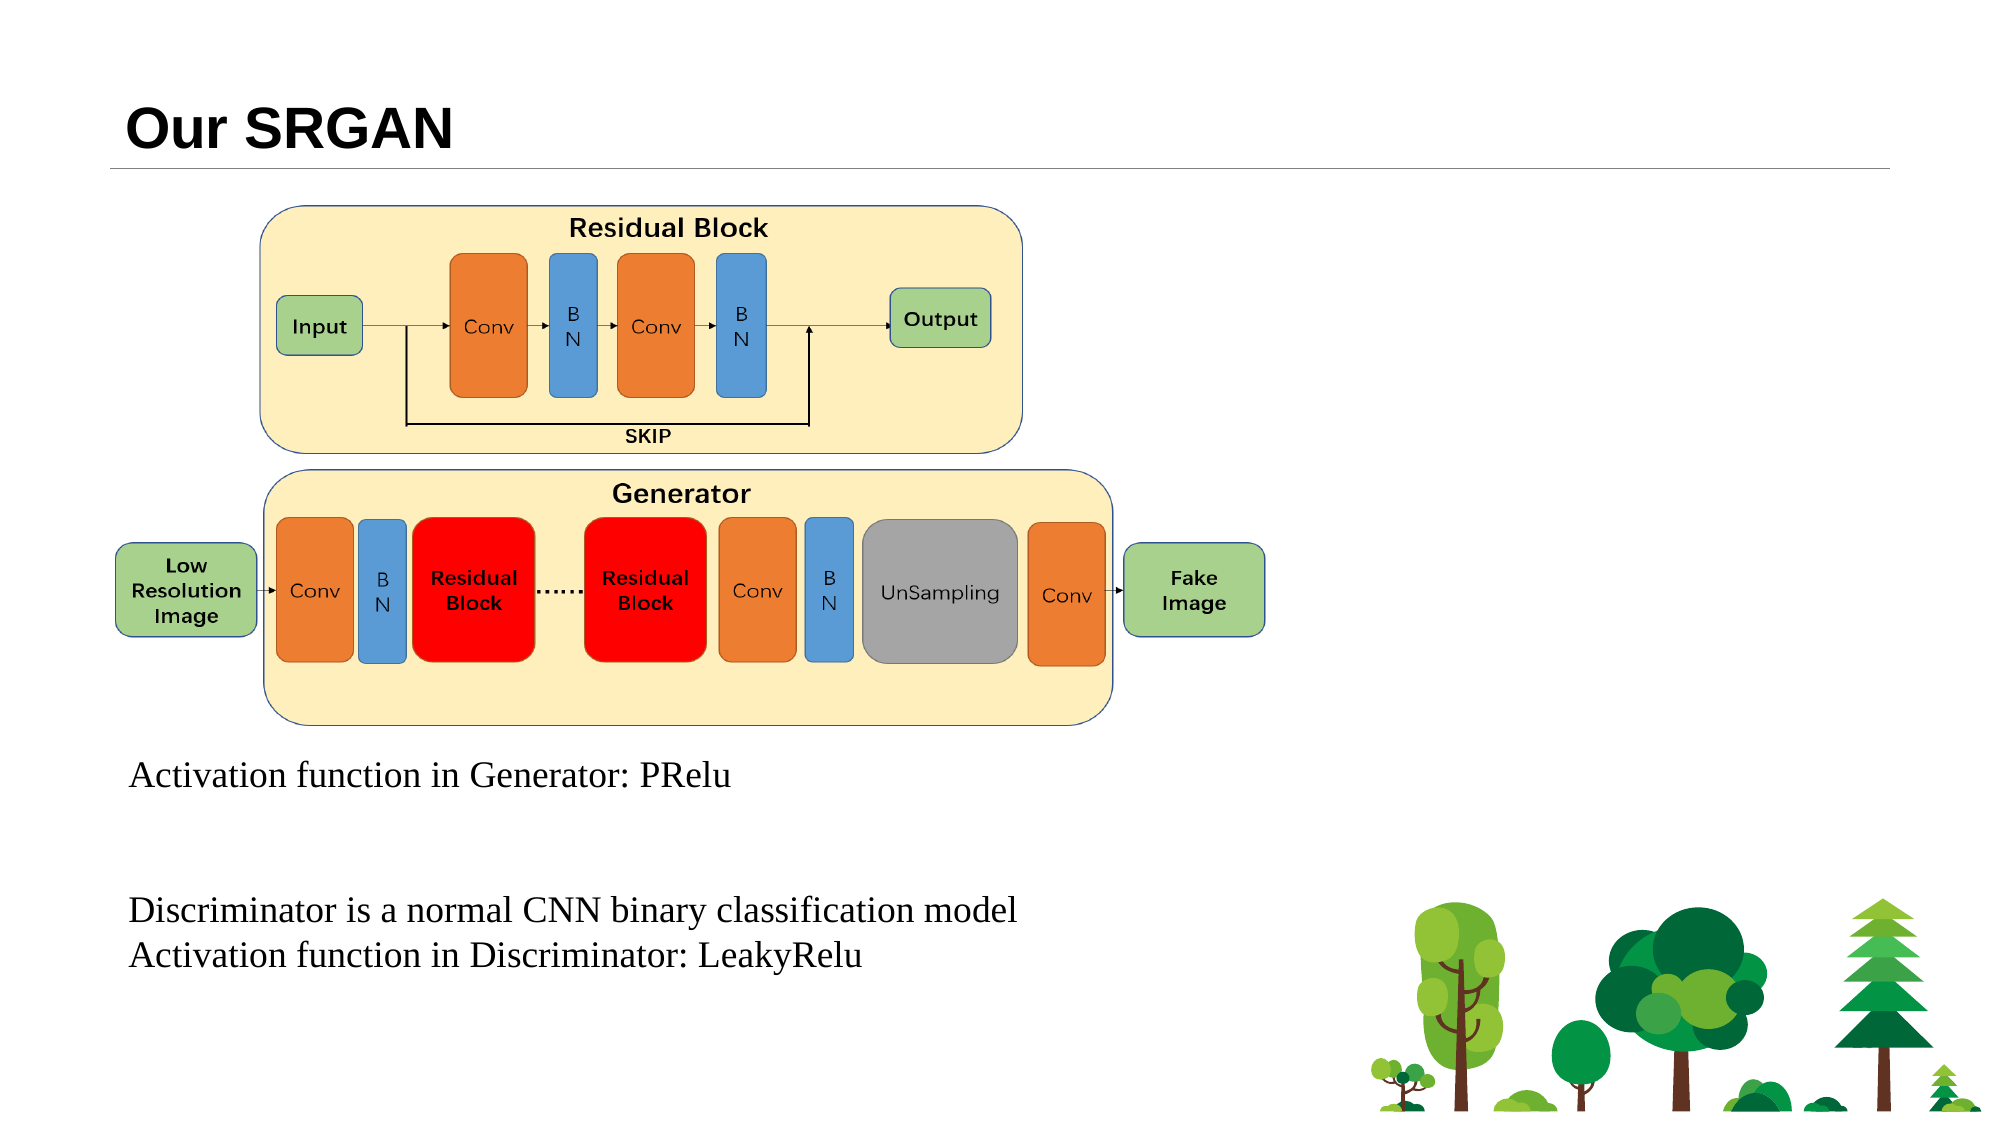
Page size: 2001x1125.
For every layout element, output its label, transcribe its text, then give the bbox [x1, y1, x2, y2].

text_box Activation function in Generator: PRelu Discriminator is a normal CNN binary classification model Activation function in Discriminator: LeakyRelu [113, 742, 1330, 983]
picture [109, 185, 1276, 737]
title Our SRGAN [109, 0, 1890, 169]
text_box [1371, 898, 1982, 1112]
